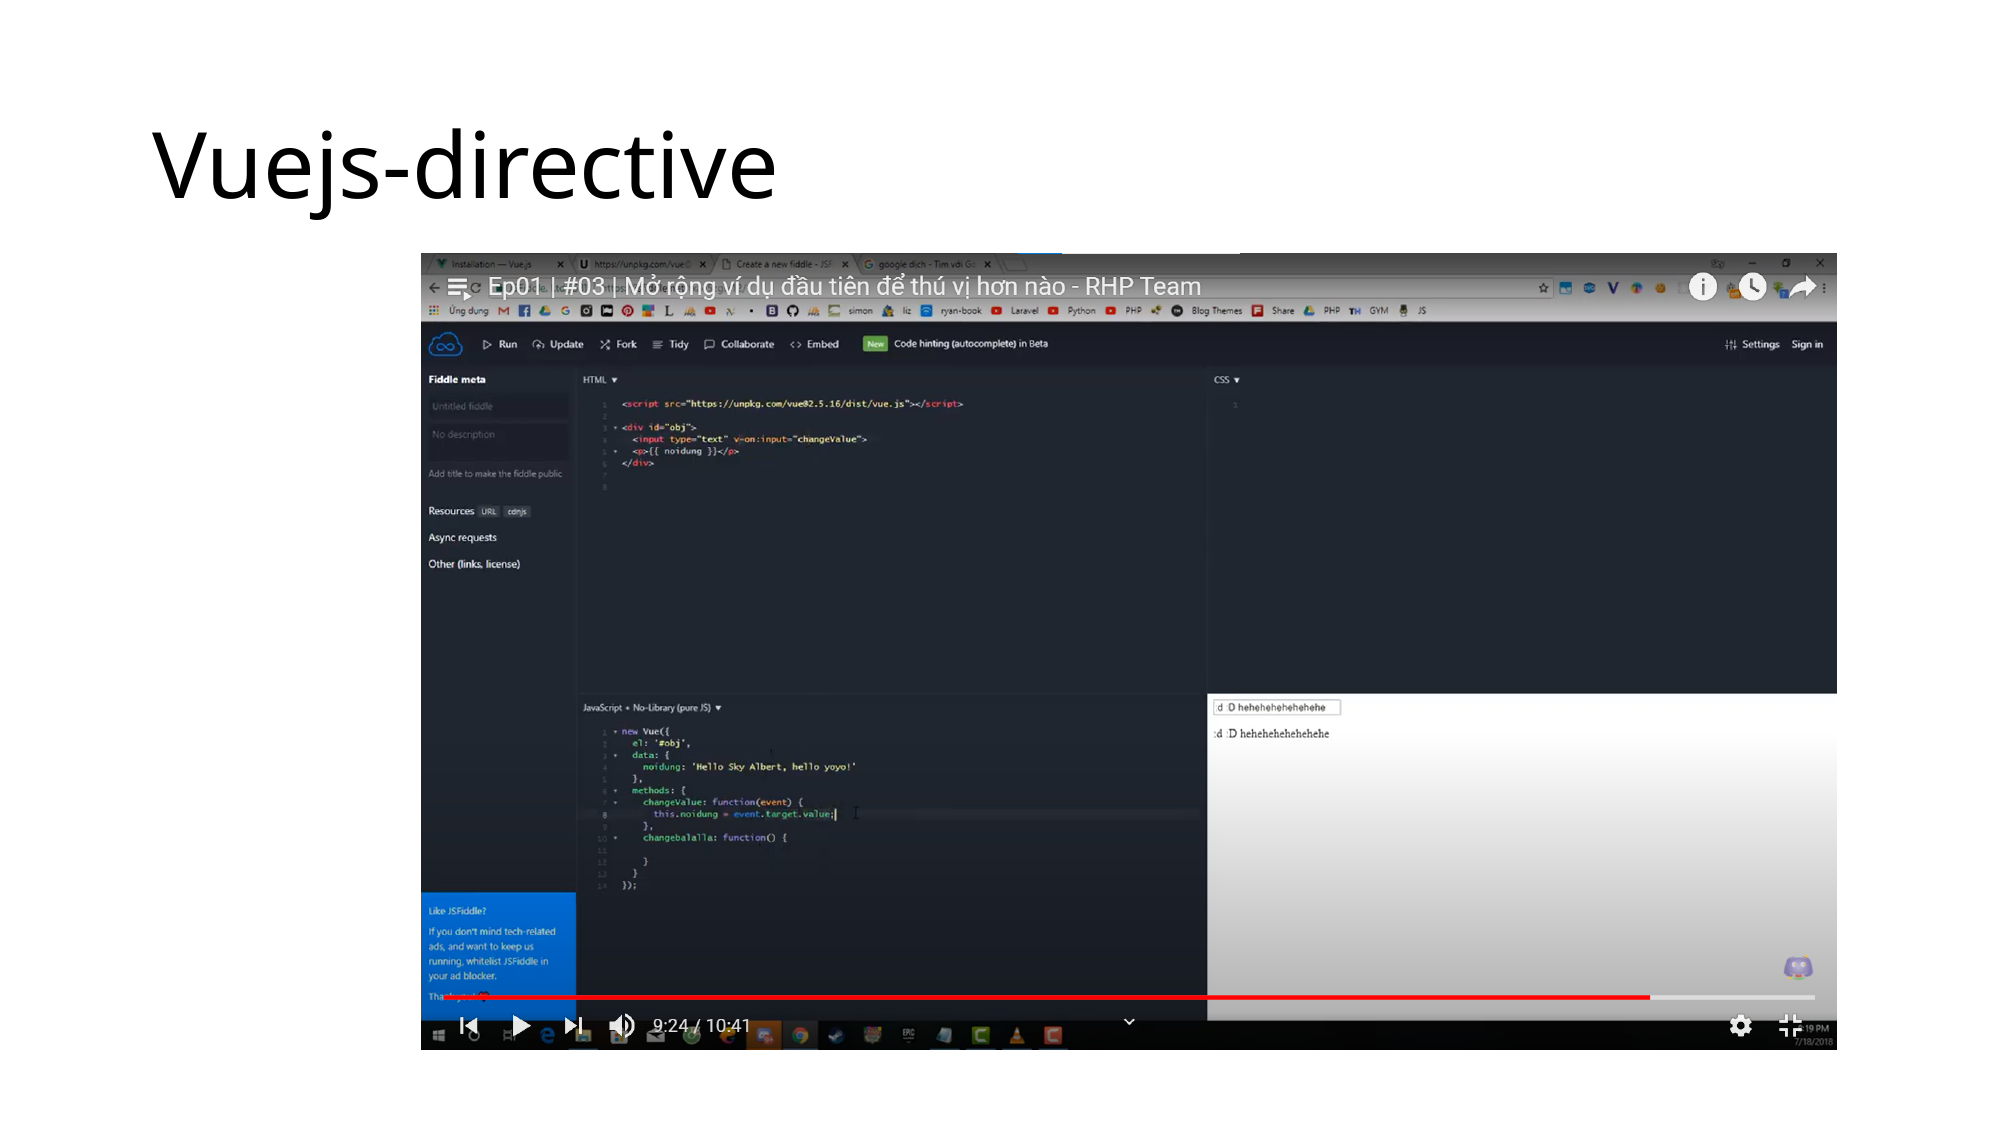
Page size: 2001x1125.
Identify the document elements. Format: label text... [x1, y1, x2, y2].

picture [420, 253, 1837, 1050]
title Vuejs-directive [137, 59, 1863, 278]
